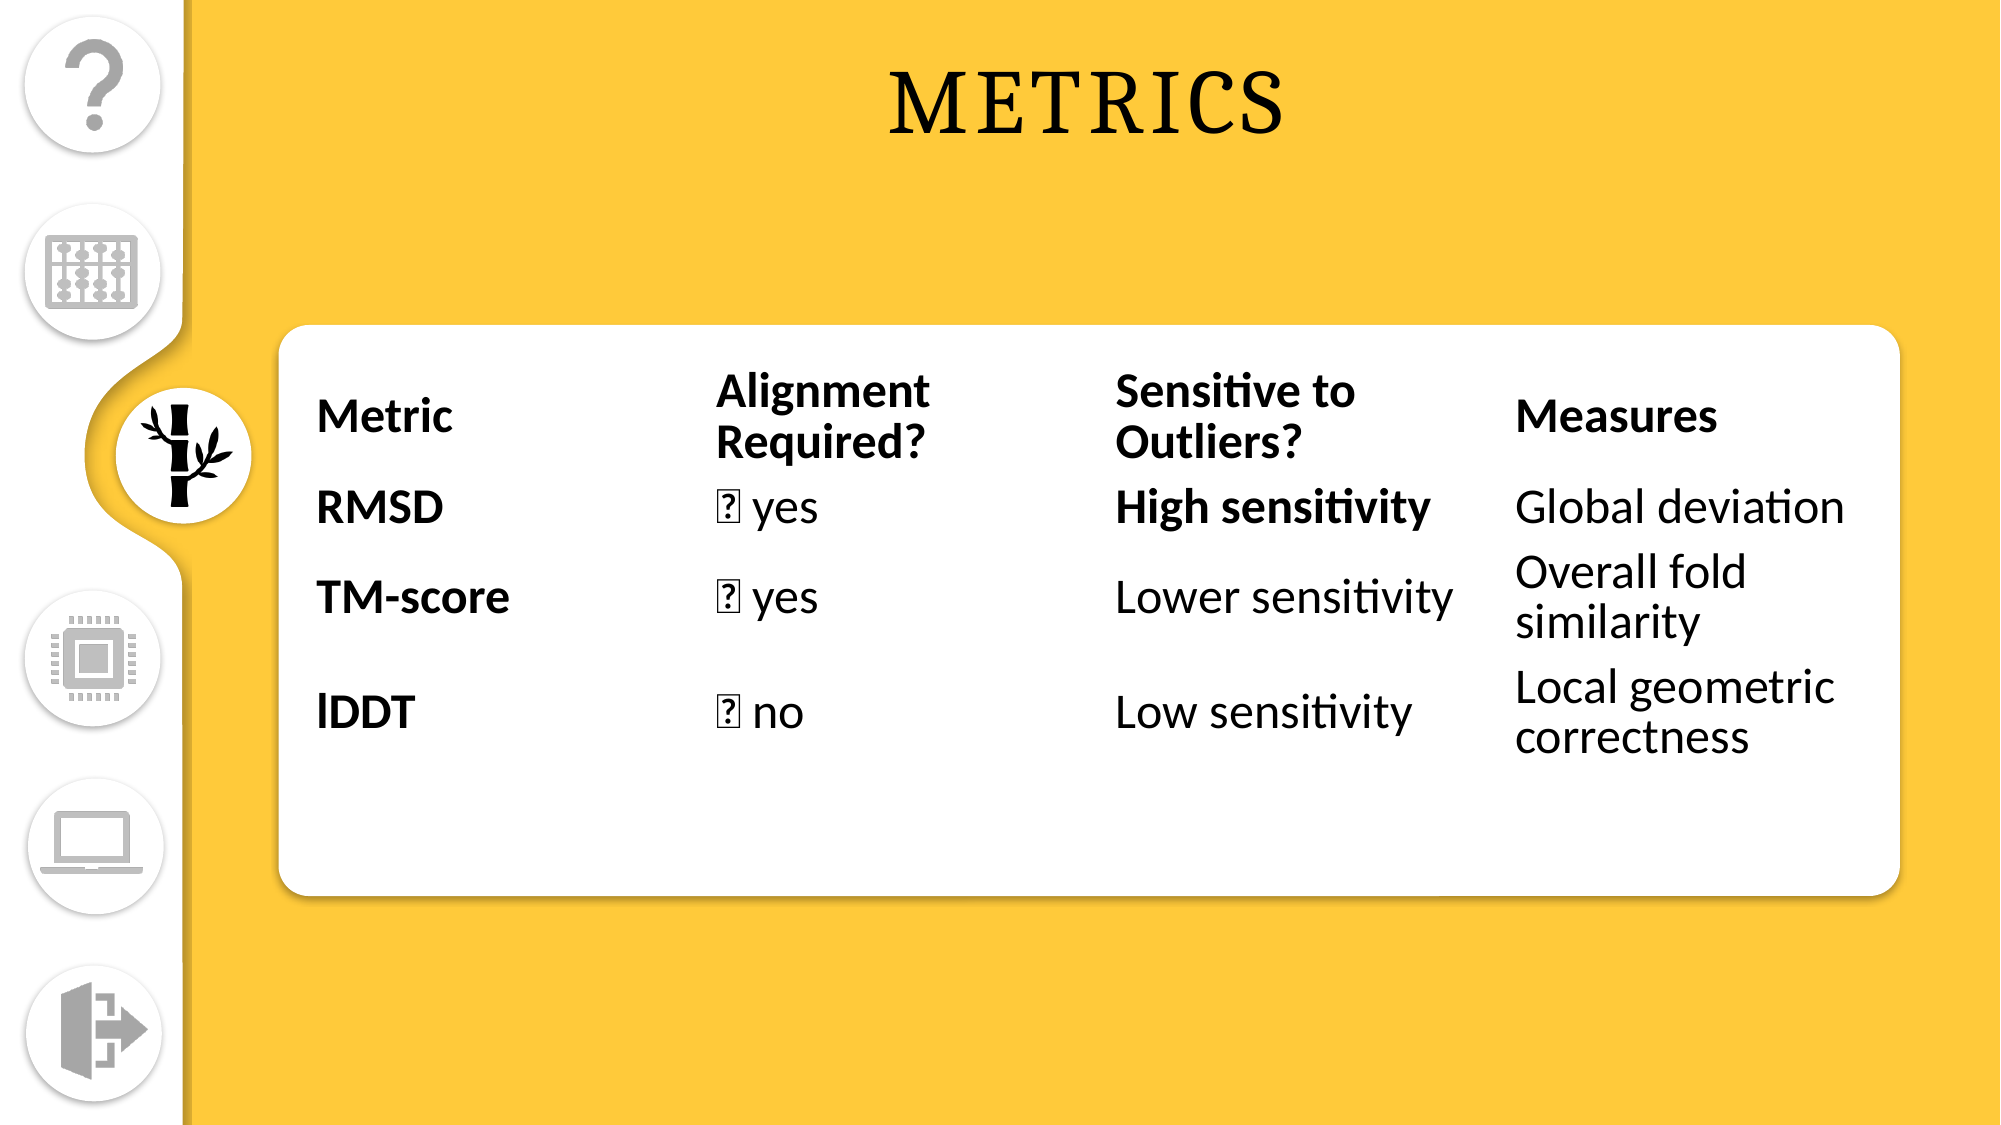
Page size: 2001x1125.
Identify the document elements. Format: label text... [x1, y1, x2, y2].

table_cell Overall fold similarity [1500, 543, 1900, 658]
table_header Alignment Required? [701, 363, 1101, 478]
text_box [108, 463, 113, 508]
table_cell lDDT [302, 658, 701, 773]
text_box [115, 387, 252, 524]
table_cell Global deviation [1500, 478, 1900, 543]
text_box [277, 324, 1901, 897]
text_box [24, 590, 161, 727]
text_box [108, 410, 113, 452]
table_cell TM-score [302, 543, 701, 658]
table_header Measures [1500, 363, 1900, 478]
text_box Metrics [185, 3, 1986, 191]
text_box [24, 16, 161, 153]
text_box [0, 0, 185, 1125]
table_header Sensitive to Outliers? [1101, 363, 1500, 478]
table_cell High sensitivity [1101, 478, 1500, 543]
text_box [27, 778, 164, 915]
table_cell ✅ yes [701, 543, 1101, 658]
table_cell Local geometric correctness [1500, 658, 1900, 773]
table_cell Lower sensitivity [1101, 543, 1500, 658]
table_cell ✅ yes [701, 478, 1101, 543]
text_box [25, 965, 163, 1102]
table_cell Low sensitivity [1101, 658, 1500, 773]
table_cell RMSD [302, 478, 701, 543]
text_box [24, 203, 161, 340]
table_header Metric [302, 363, 701, 478]
table_cell ❌ no [701, 658, 1101, 773]
